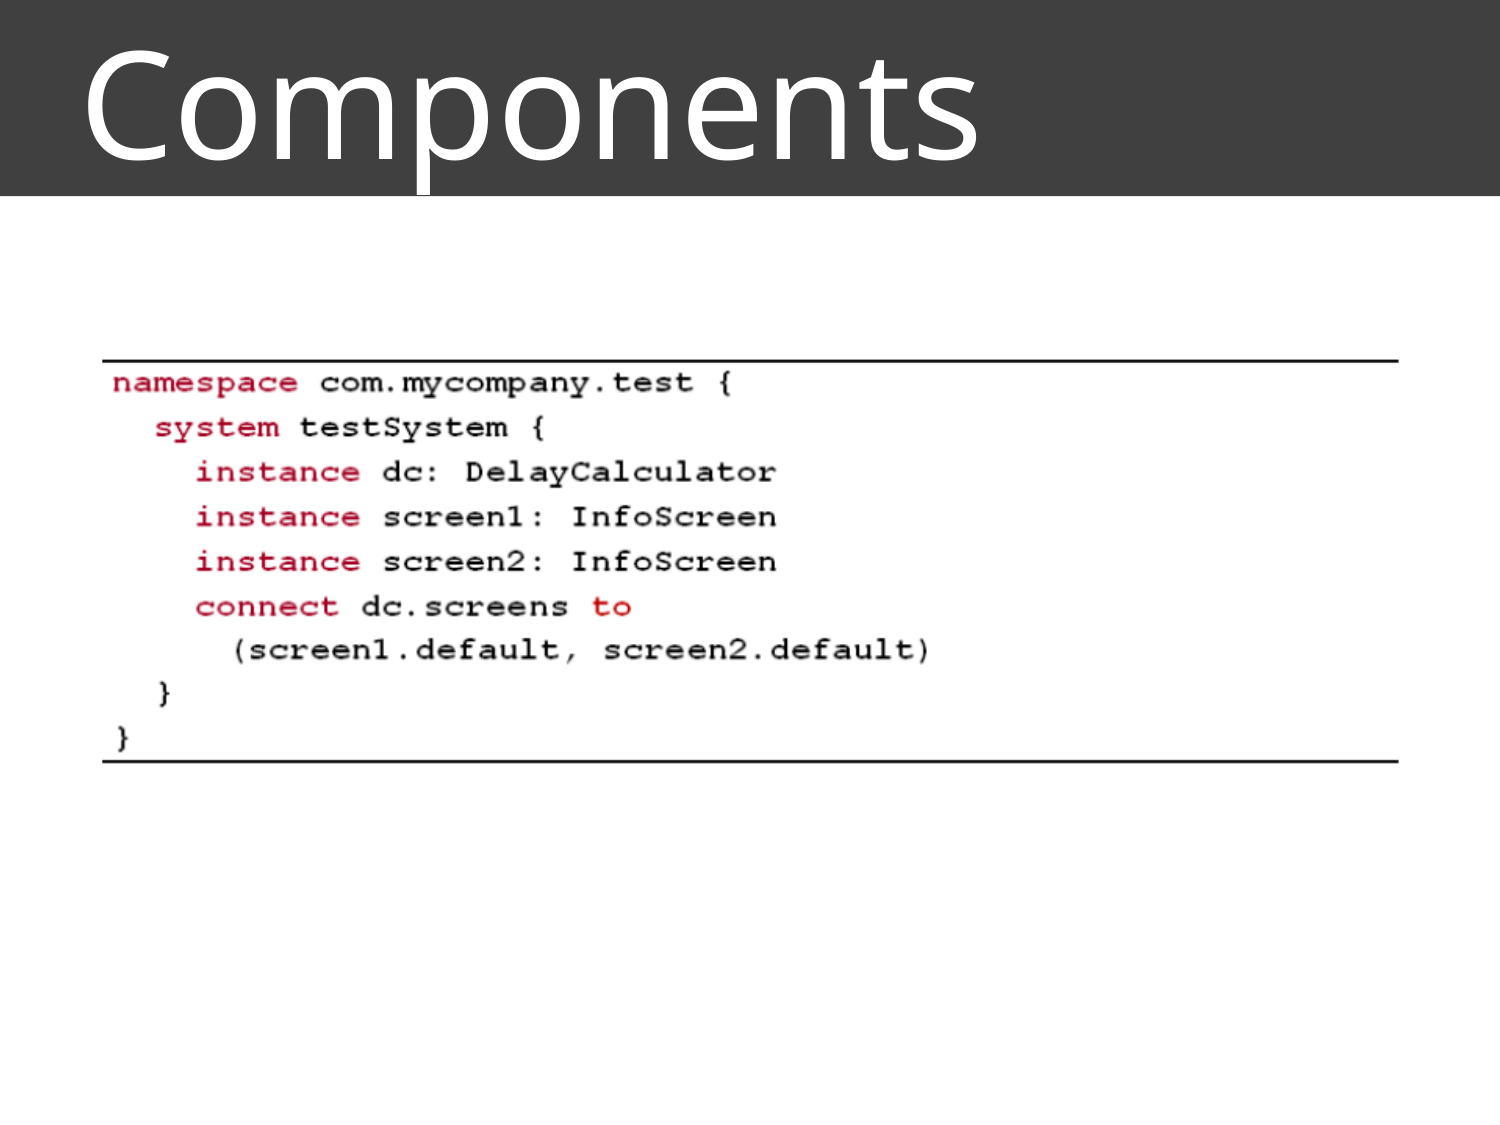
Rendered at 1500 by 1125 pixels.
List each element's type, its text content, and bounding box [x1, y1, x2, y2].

picture [90, 348, 1410, 776]
title Components [0, 0, 1069, 220]
text_box [1069, 0, 1500, 198]
